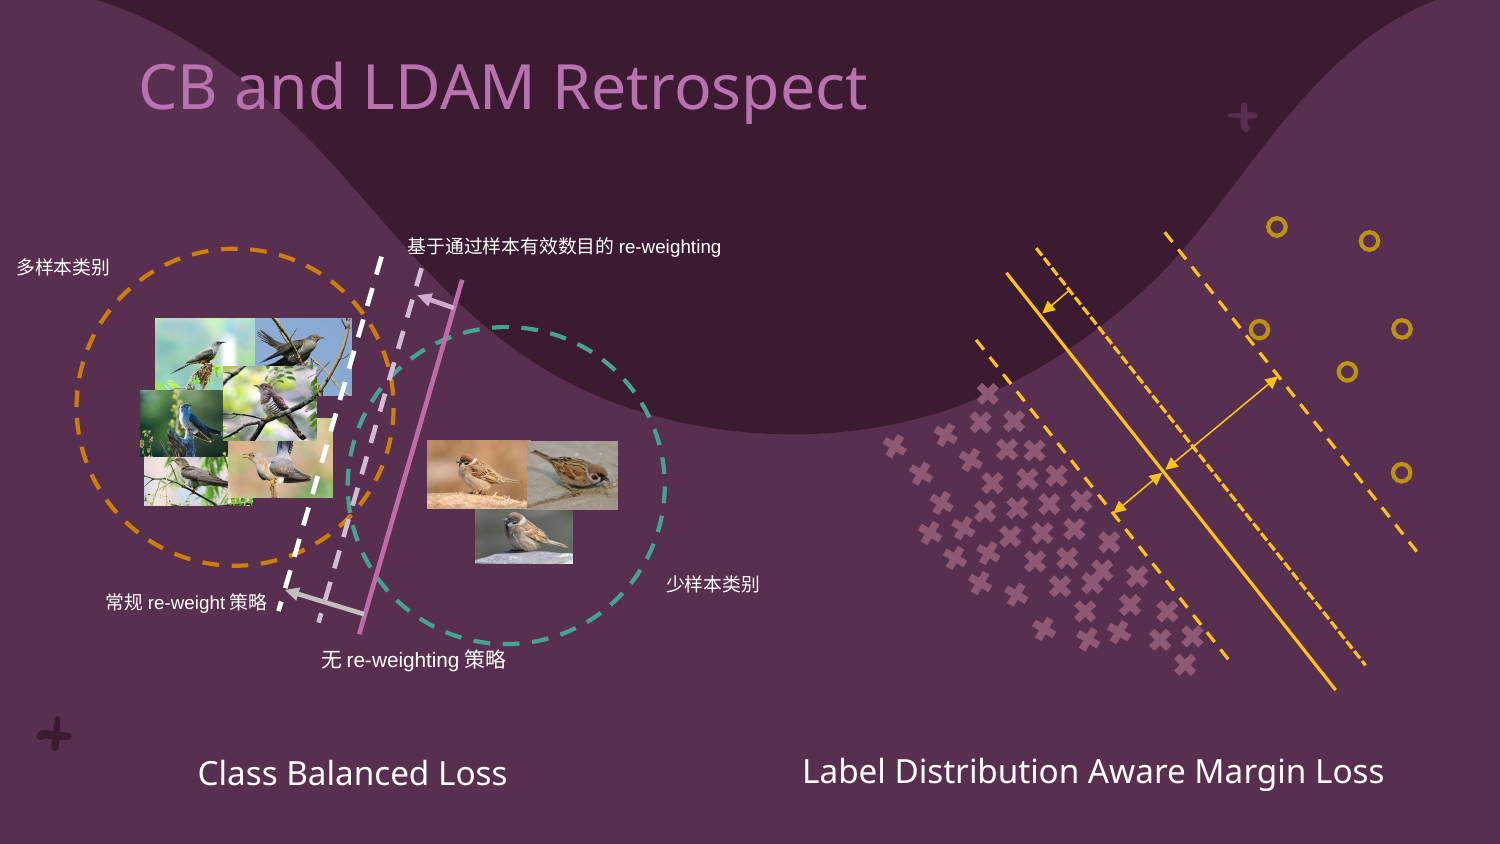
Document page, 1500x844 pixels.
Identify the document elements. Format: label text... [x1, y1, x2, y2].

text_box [0, 226, 776, 681]
text_box Class Balanced Loss [183, 744, 605, 800]
title CB and LDAM Retrospect [123, 32, 974, 130]
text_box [878, 217, 1422, 691]
text_box Label Distribution Aware Margin Loss [787, 743, 1473, 798]
